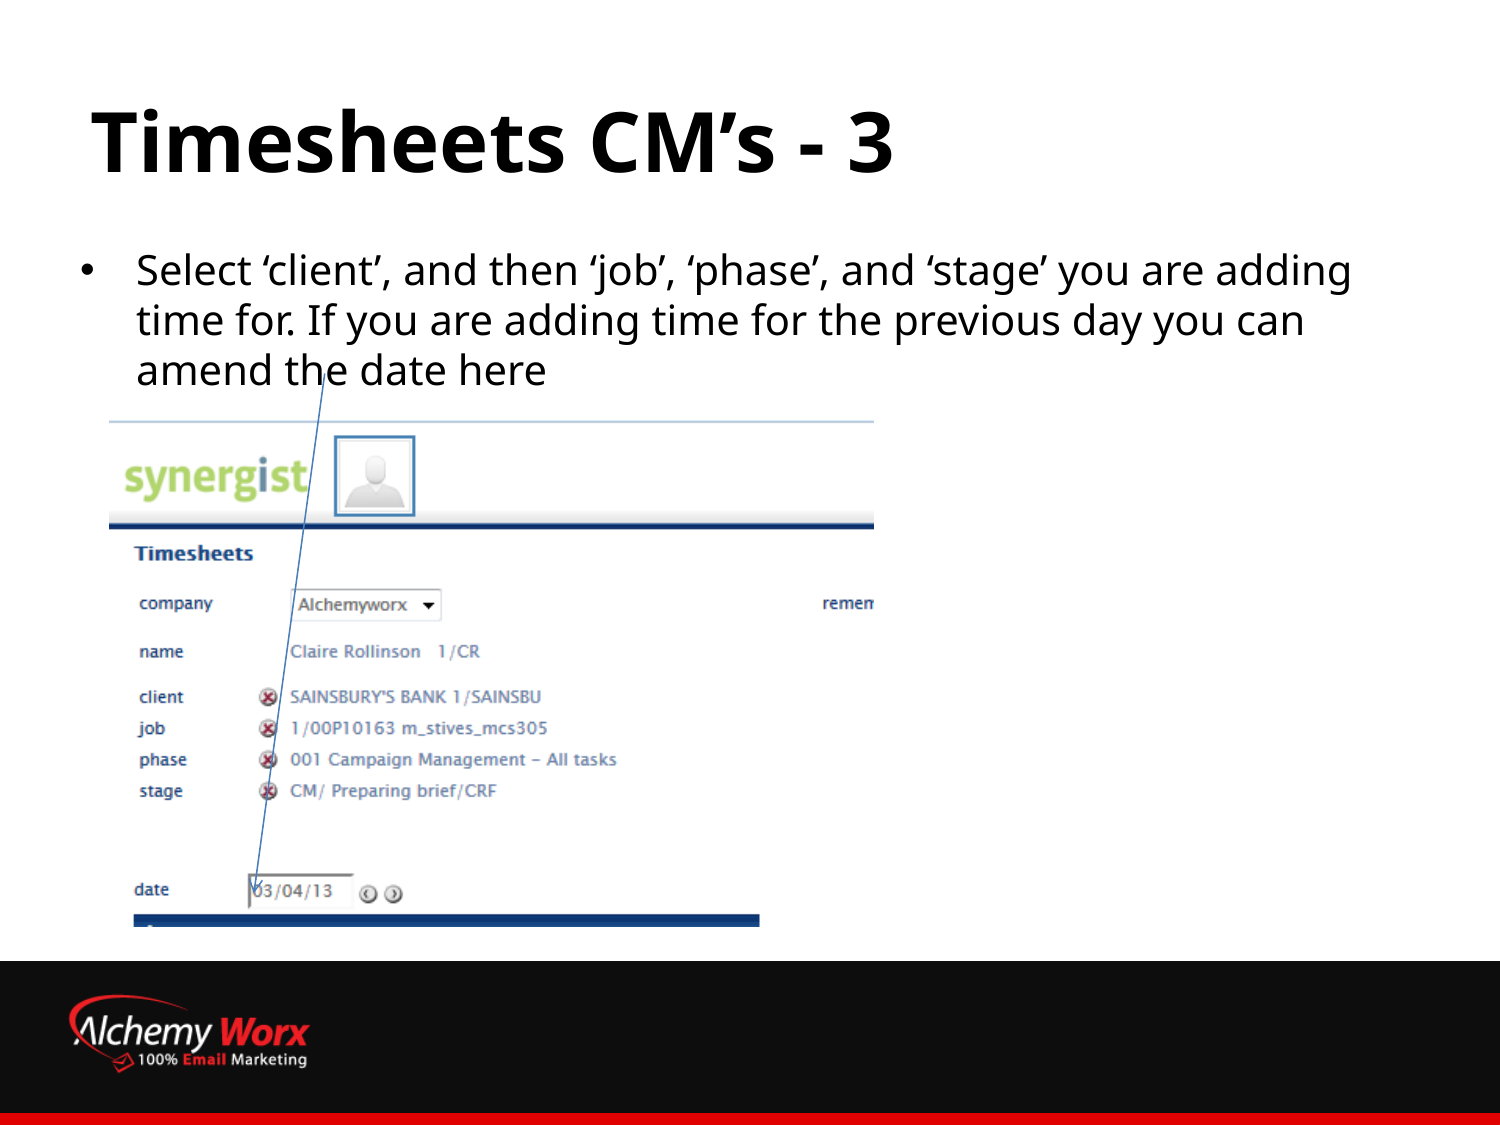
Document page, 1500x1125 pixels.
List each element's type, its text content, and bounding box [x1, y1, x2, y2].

picture [41, 975, 339, 1094]
title Timesheets CM’s - 3 [74, 44, 1426, 233]
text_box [253, 373, 325, 894]
picture [109, 420, 875, 928]
list Select ‘client’, and then ‘job’, ‘phase’, and ‘stage’ you are adding time for. If you are adding time for the previous day you can amend the date here [64, 207, 1412, 870]
